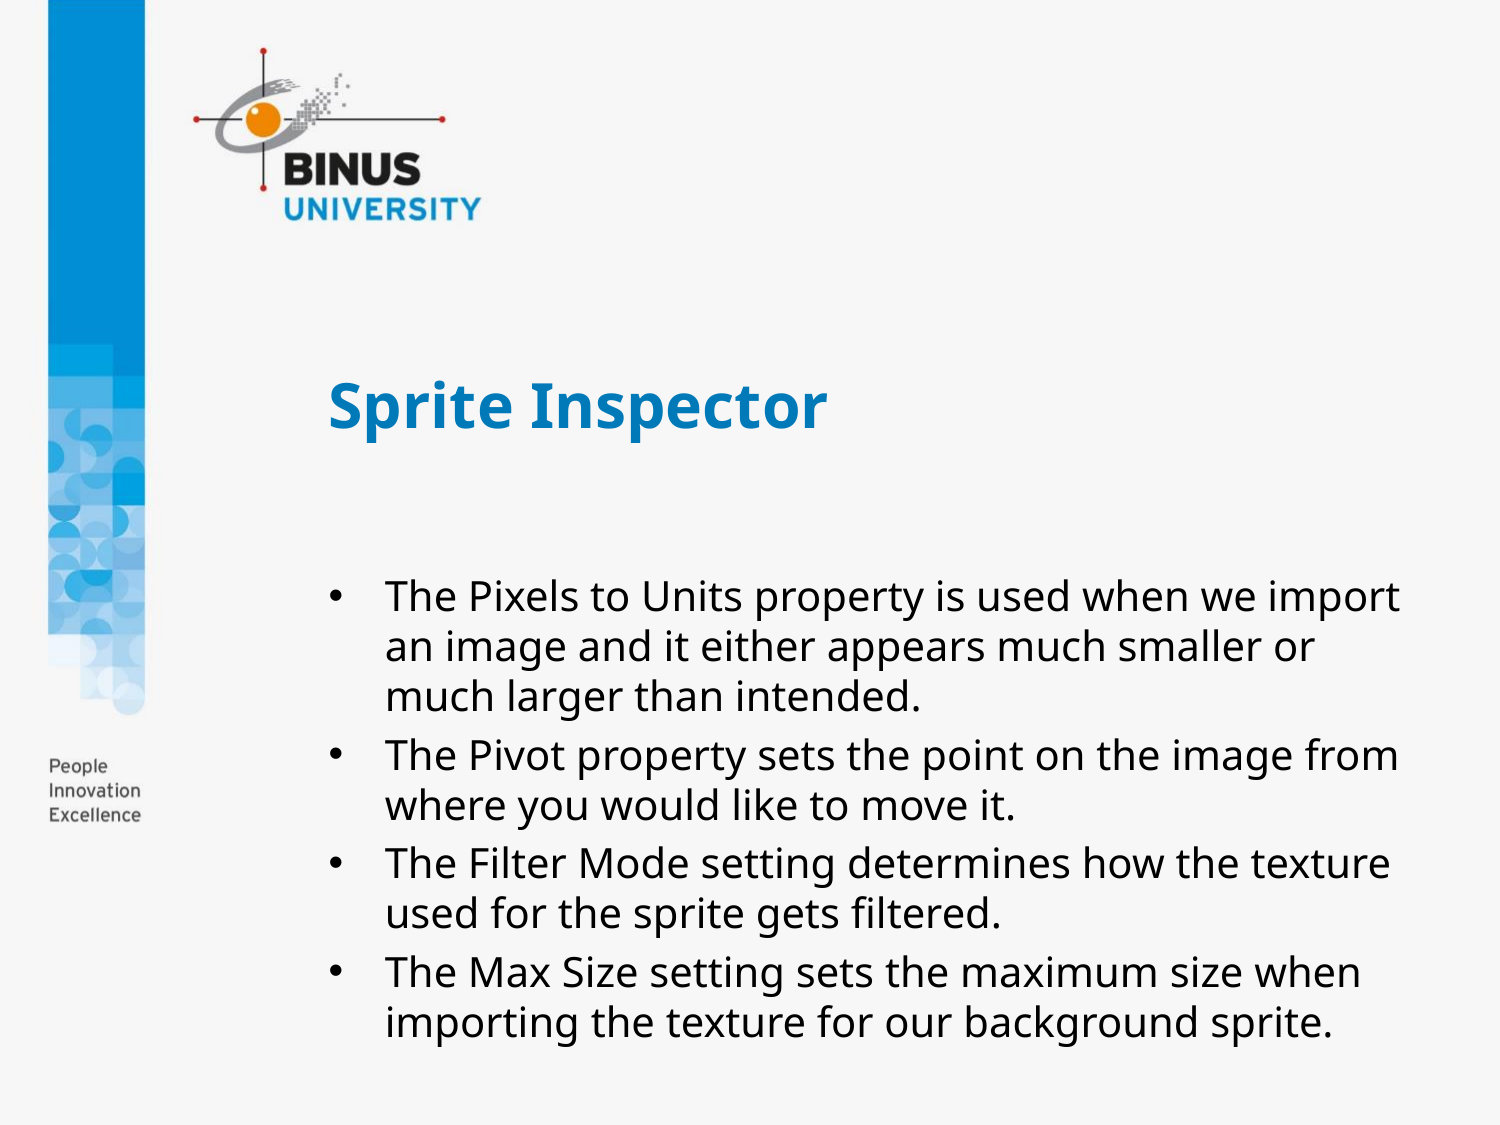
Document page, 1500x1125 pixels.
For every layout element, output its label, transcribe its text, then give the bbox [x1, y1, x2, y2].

picture [0, 0, 1500, 845]
title Sprite Inspector [313, 338, 1436, 468]
list The Pixels to Units property is used when we import an image and it either appears much smaller or much larger than intended. The Pivot property sets the point on the image from where you would like to move it. The Filter Mode setting determines how the texture used for the sprite gets filtered. The Max Size setting sets the maximum size when importing the texture for our background sprite. [313, 562, 1436, 1062]
